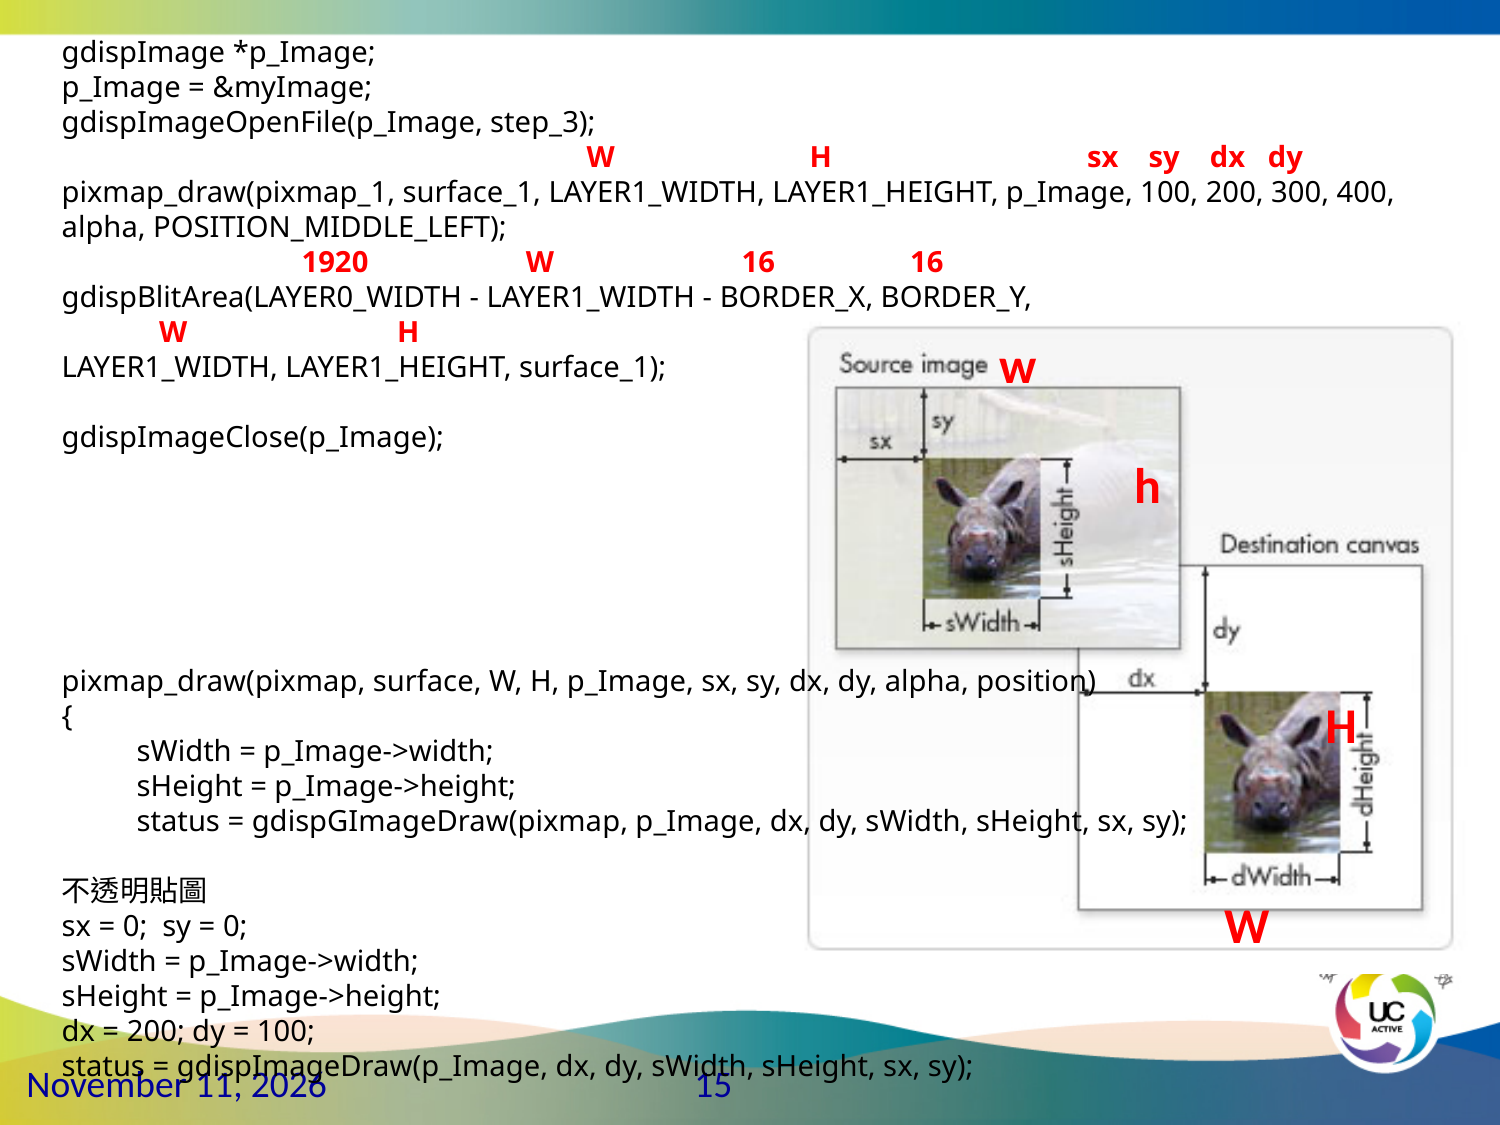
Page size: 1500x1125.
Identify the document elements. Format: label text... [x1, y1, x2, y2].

picture [141, 1090, 150, 1095]
picture [55, 1090, 65, 1095]
picture [312, 1090, 321, 1095]
picture [0, 0, 1500, 1125]
text_box gdispImage *p_Image; p_Image = &myImage; gdispImageOpenFile(p_Image, step_3); W H sx sy dx dy pixmap_draw(pixmap_1, surface_1, LAYER1_WIDTH, LAYER1_HEIGHT, p_Image, 100, 200, 300, 400, alpha, POSITION_MIDDLE_LEFT); 1920 W 16 16 gdispBlitArea(LAYER0_WIDTH - LAYER1_WIDTH - BORDER_X, BORDER_Y, W H LAYER1_WIDTH, LAYER1_HEIGHT, surface_1); gdispImageClose(p_Image); pixmap_draw(pixmap, surface, W, H, p_Image, sx, sy, dx, dy, alpha, position) { sWidth = p_Image->width; sHeight = p_Image->height; status = gdispGImageDraw(pixmap, p_Image, dx, dy, sWidth, sHeight, sx, sy); 不透明貼圖 sx = 0; sy = 0; sWidth = p_Image->width; sHeight = p_Image->height; dx = 200; dy = 100; status = gdispImageDraw(p_Image, dx, dy, sWidth, sHeight, sx, sy); [46, 25, 1418, 1090]
picture [274, 1090, 283, 1095]
